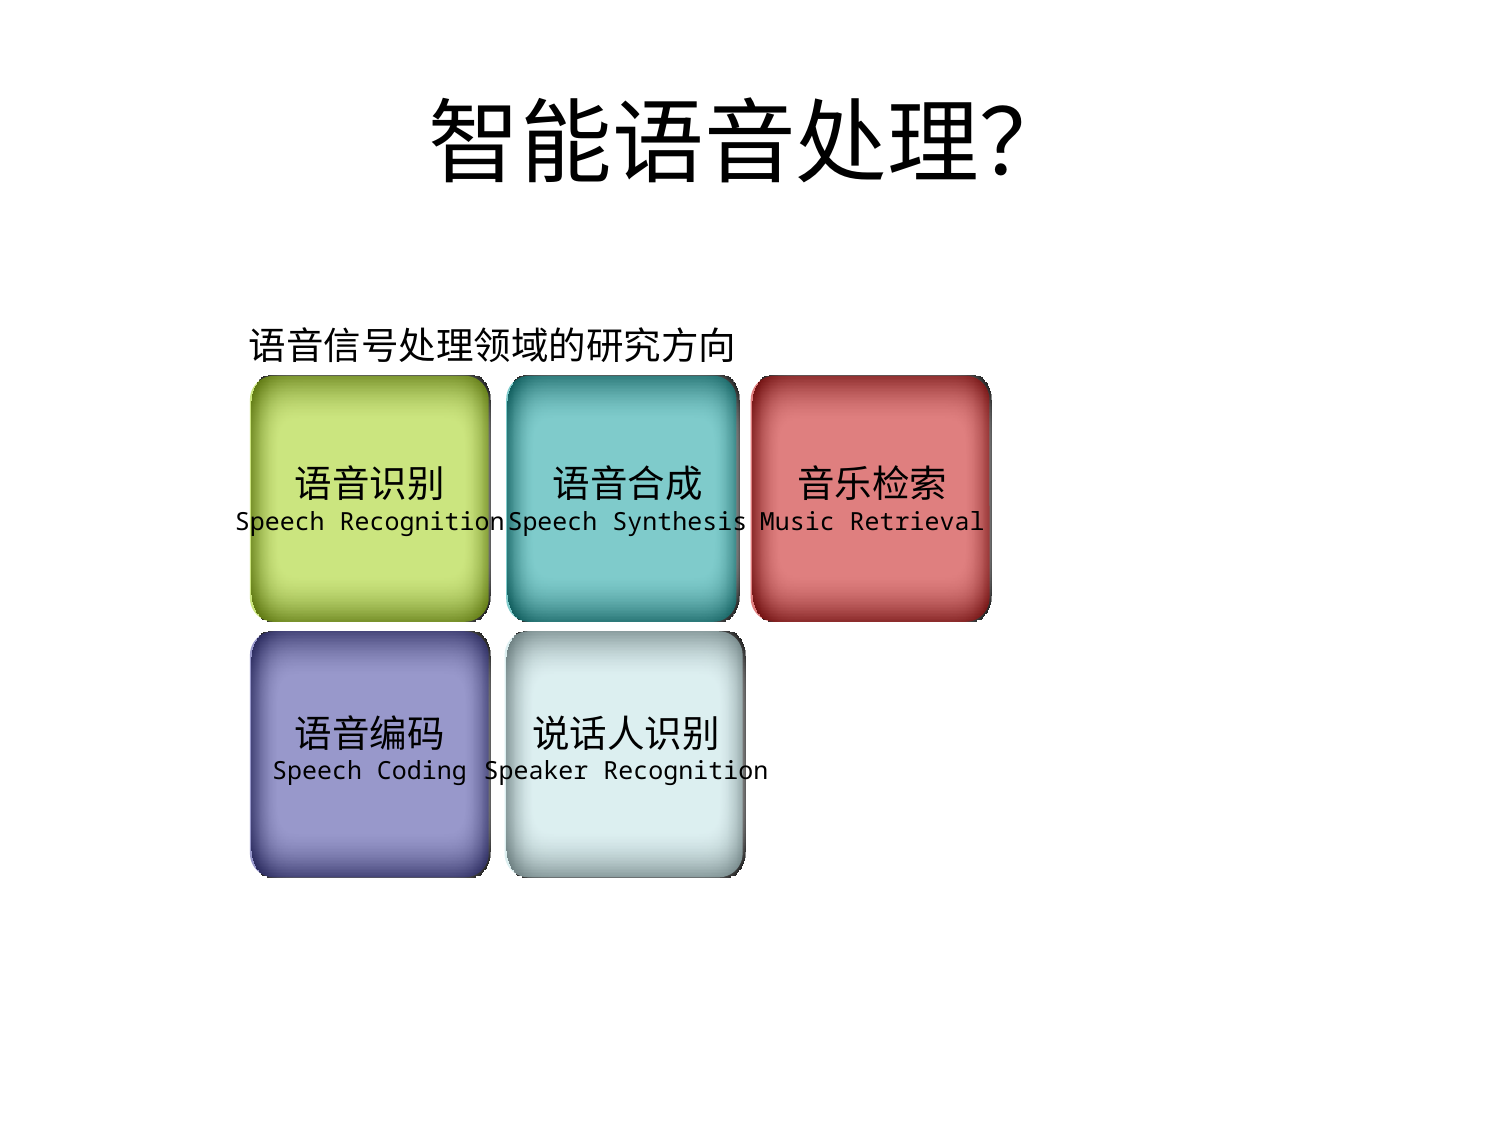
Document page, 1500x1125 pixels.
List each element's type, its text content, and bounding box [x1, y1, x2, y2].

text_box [505, 375, 743, 623]
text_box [241, 375, 498, 623]
title 智能语音处理？ [75, 45, 1425, 233]
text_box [249, 630, 490, 878]
text_box 语音信号处理领域的研究方向 [233, 314, 752, 374]
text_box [750, 375, 992, 623]
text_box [491, 630, 761, 878]
